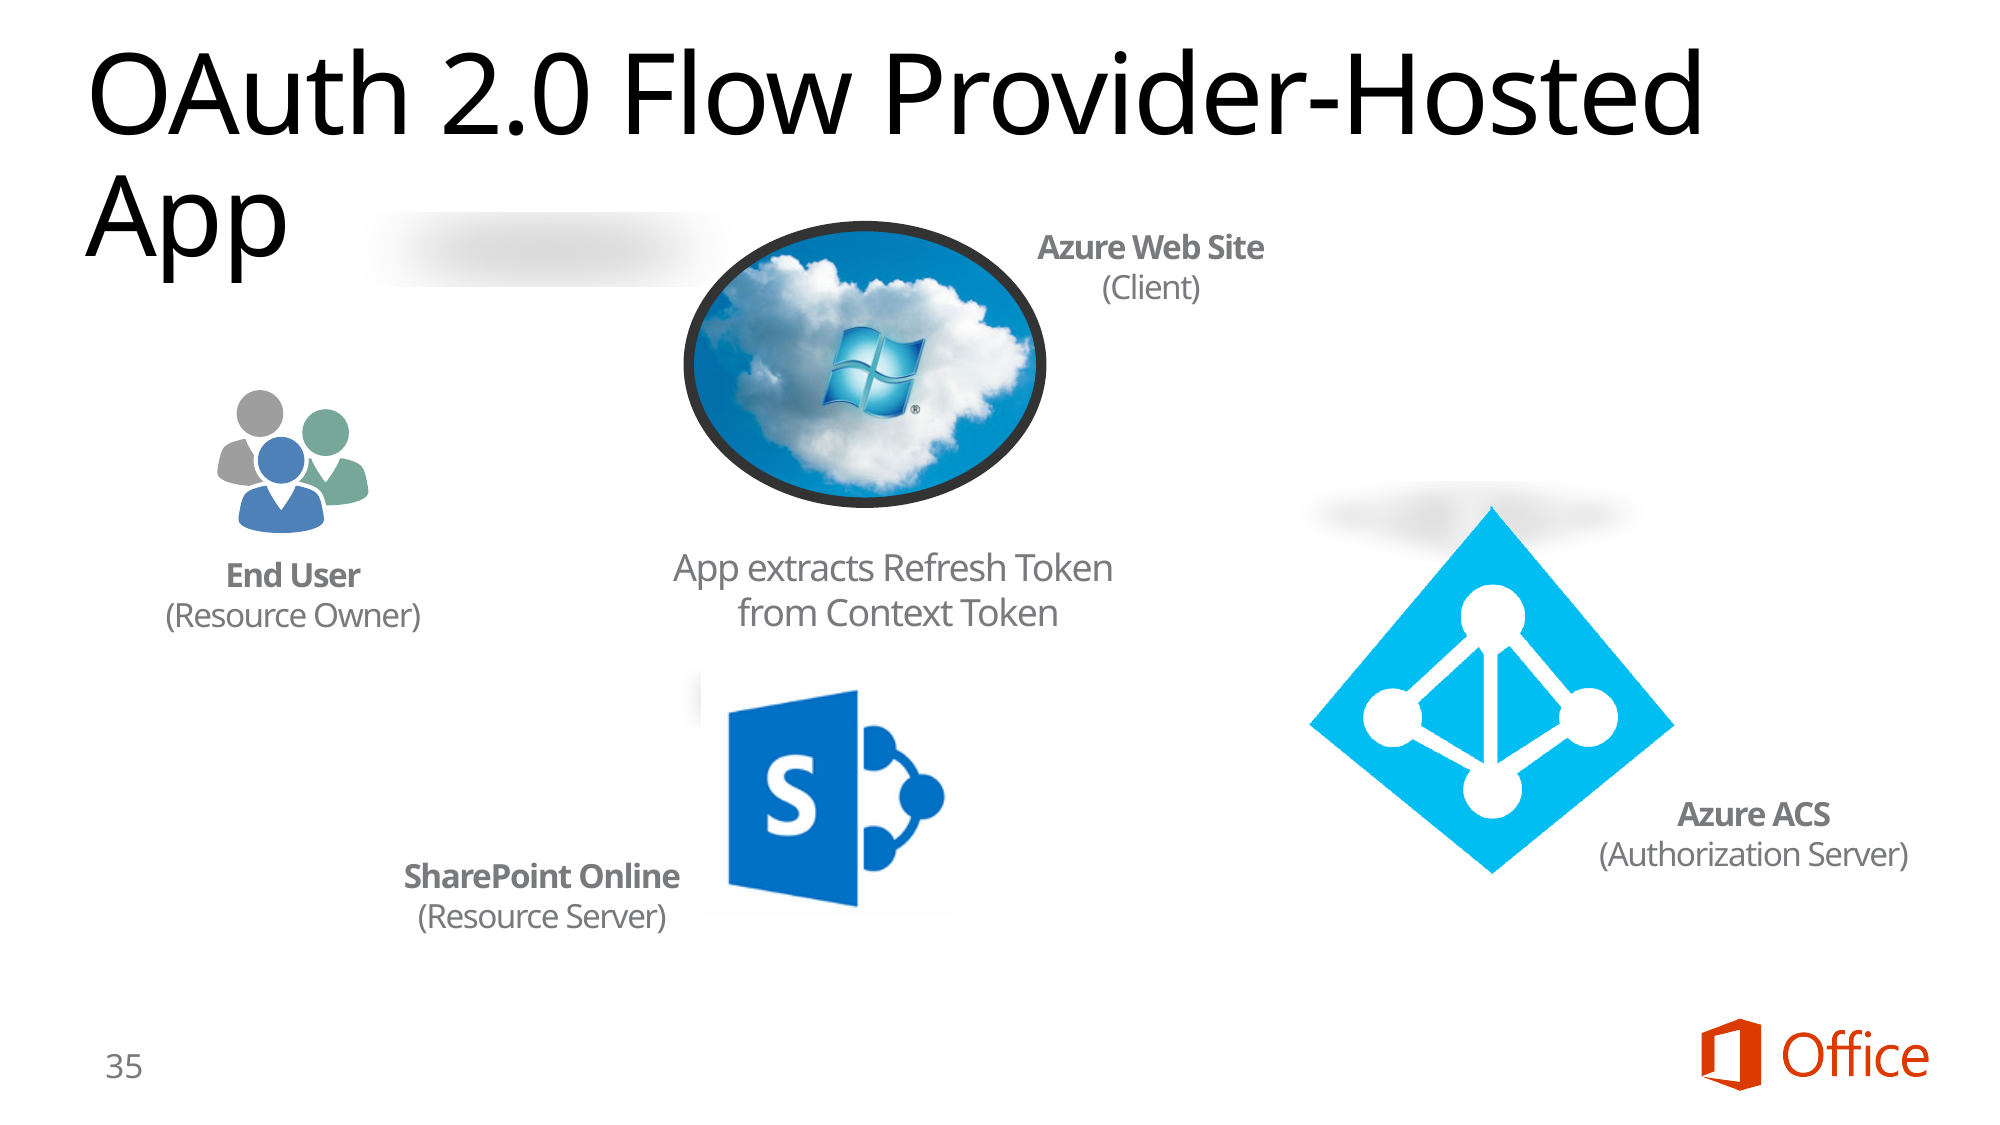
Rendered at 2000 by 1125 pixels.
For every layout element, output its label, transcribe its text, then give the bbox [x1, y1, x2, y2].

title OAuth 2.0 Flow Provider-Hosted App [85, 37, 1914, 161]
text_box Azure Web Site (Client) [1042, 226, 1266, 307]
text_box SharePoint Online (Resource Server) [403, 854, 682, 935]
text_box End User (Resource Owner) [165, 554, 422, 634]
text_box Azure ACS (Authorization Server) [1677, 793, 1910, 874]
picture [1670, 987, 1960, 1122]
text_box App extracts Refresh Token from Context Token [673, 543, 1115, 635]
picture [1306, 504, 1677, 875]
picture [701, 670, 956, 917]
picture [211, 383, 376, 539]
picture [688, 225, 1042, 503]
slide_number 35 [85, 1049, 178, 1086]
